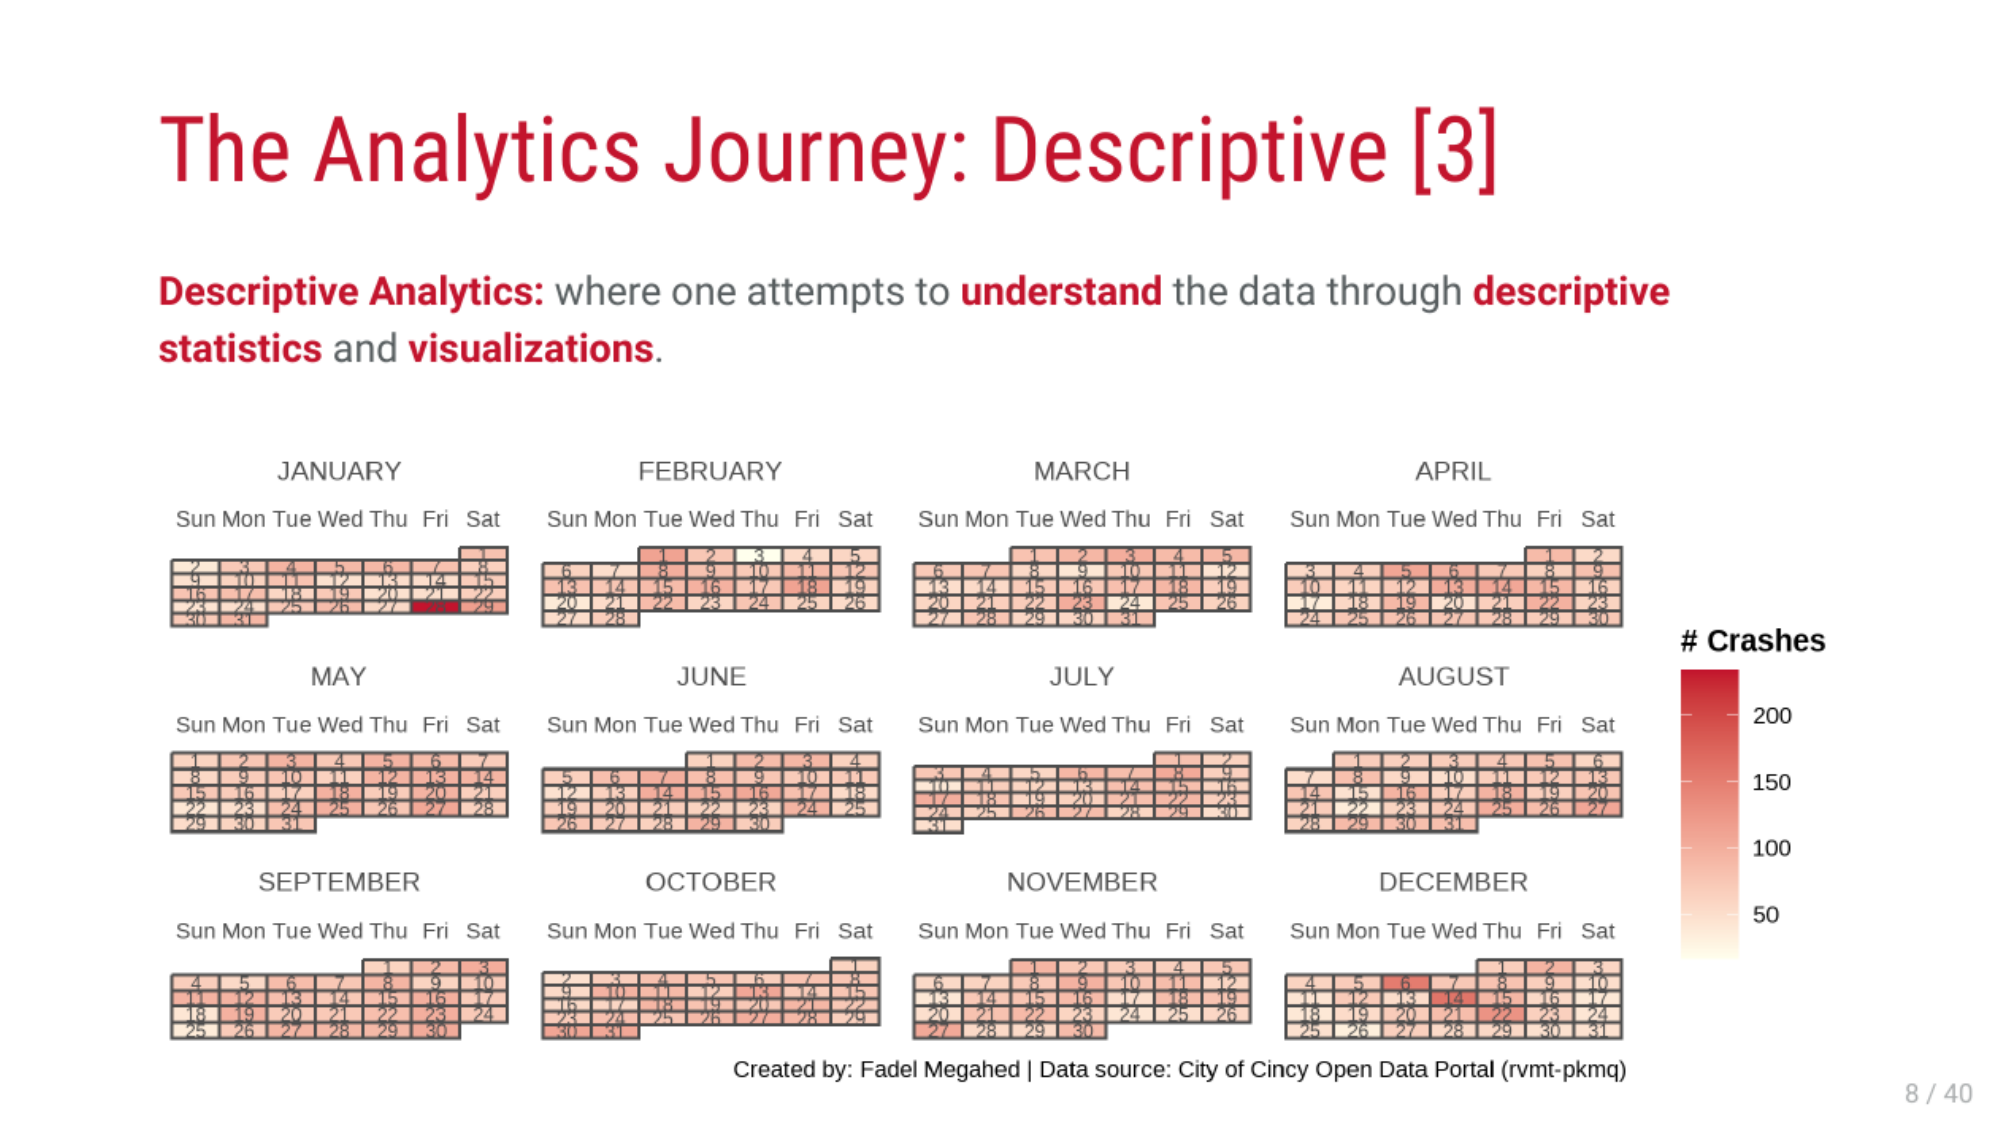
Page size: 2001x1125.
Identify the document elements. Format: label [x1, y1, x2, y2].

list [0, 0, 2000, 1125]
